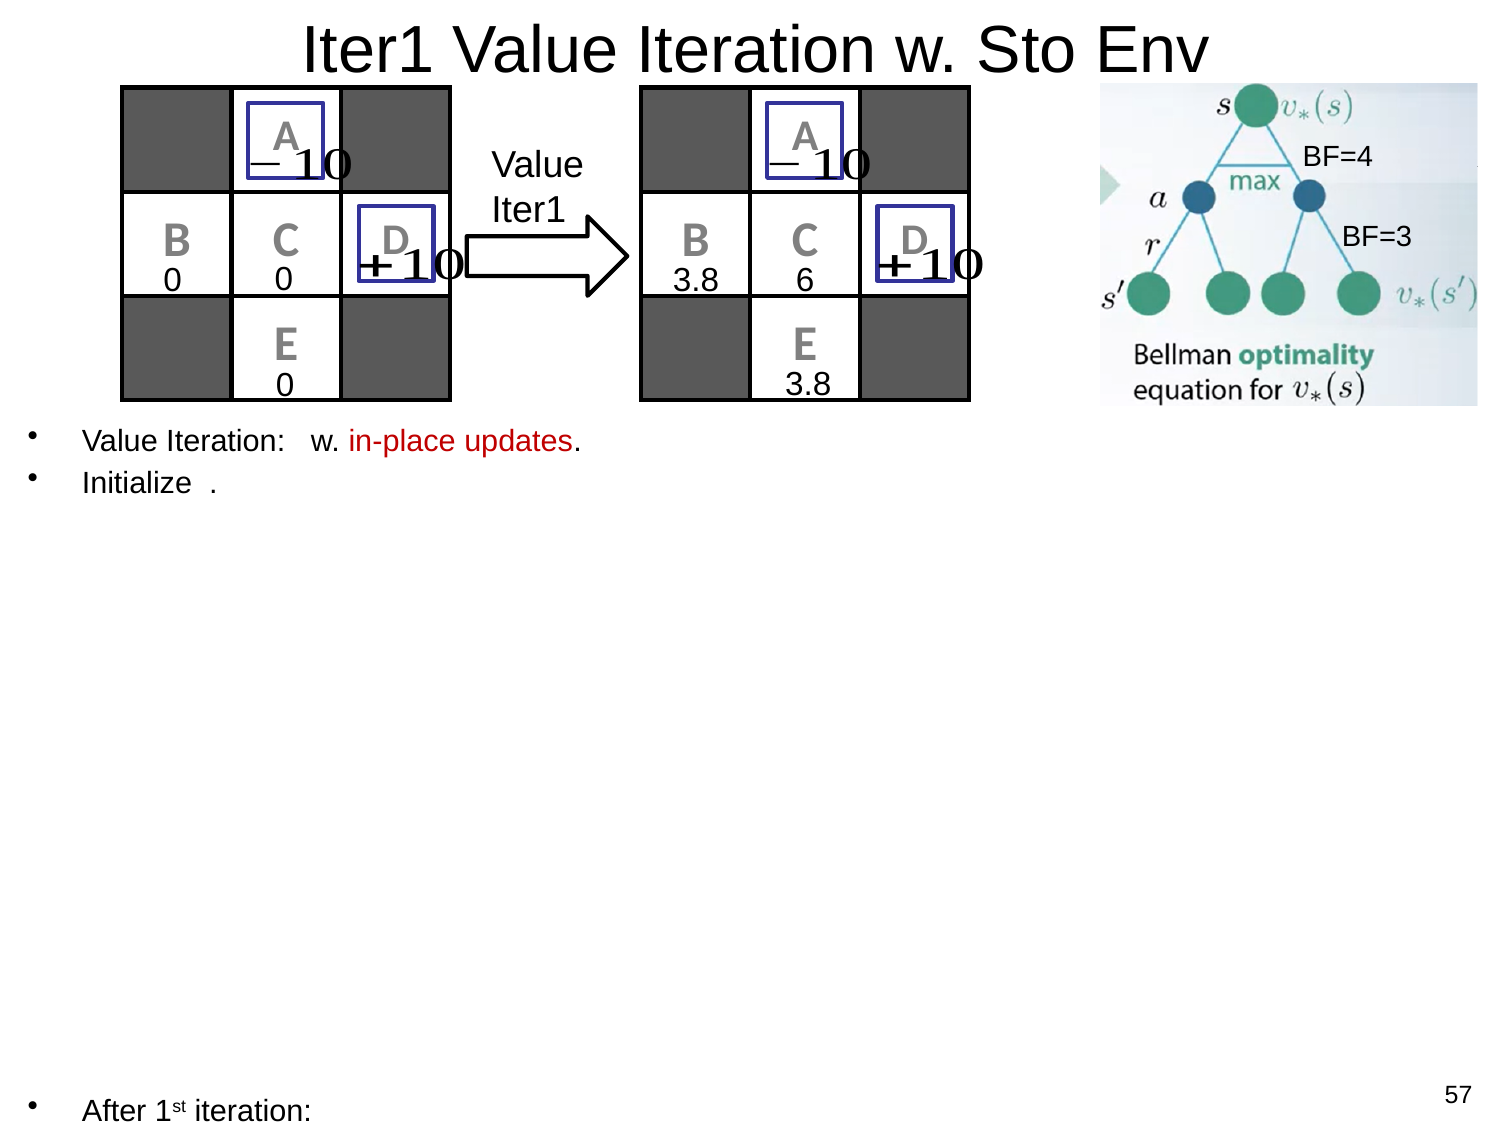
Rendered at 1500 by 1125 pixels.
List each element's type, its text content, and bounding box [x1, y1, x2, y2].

table_cell C [234, 194, 339, 294]
table_cell B [643, 194, 748, 294]
text_box 6 [781, 250, 830, 306]
table_cell [124, 298, 229, 398]
slide_number 57 [1137, 1070, 1488, 1112]
text_box 0 [261, 355, 310, 411]
text_box [875, 204, 955, 283]
text_box 3.8 [658, 250, 735, 306]
text_box [765, 101, 844, 180]
text_box 0 [259, 249, 328, 305]
text_box 3.8 [770, 354, 847, 409]
title Iter1 Value Iteration w. Sto Env [37, 0, 1476, 118]
table_cell E [234, 298, 339, 398]
table_header [643, 90, 748, 190]
table_cell B [124, 194, 229, 294]
table_cell [862, 298, 967, 398]
table_header A [234, 90, 339, 190]
table_cell [343, 298, 448, 398]
text_box [357, 204, 436, 283]
text_box Value Iter1 [476, 132, 600, 238]
table_header [862, 90, 967, 190]
table_cell E [752, 298, 858, 398]
table_header [343, 90, 448, 190]
text_box 0 [148, 251, 197, 306]
table_header A [752, 90, 858, 190]
text_box [246, 101, 325, 180]
table_cell D [862, 194, 967, 294]
picture [1099, 81, 1478, 407]
table_cell C [752, 194, 858, 294]
table_cell D [343, 194, 448, 294]
text_box [466, 228, 628, 296]
table_cell [643, 298, 748, 398]
table_header [124, 90, 229, 190]
